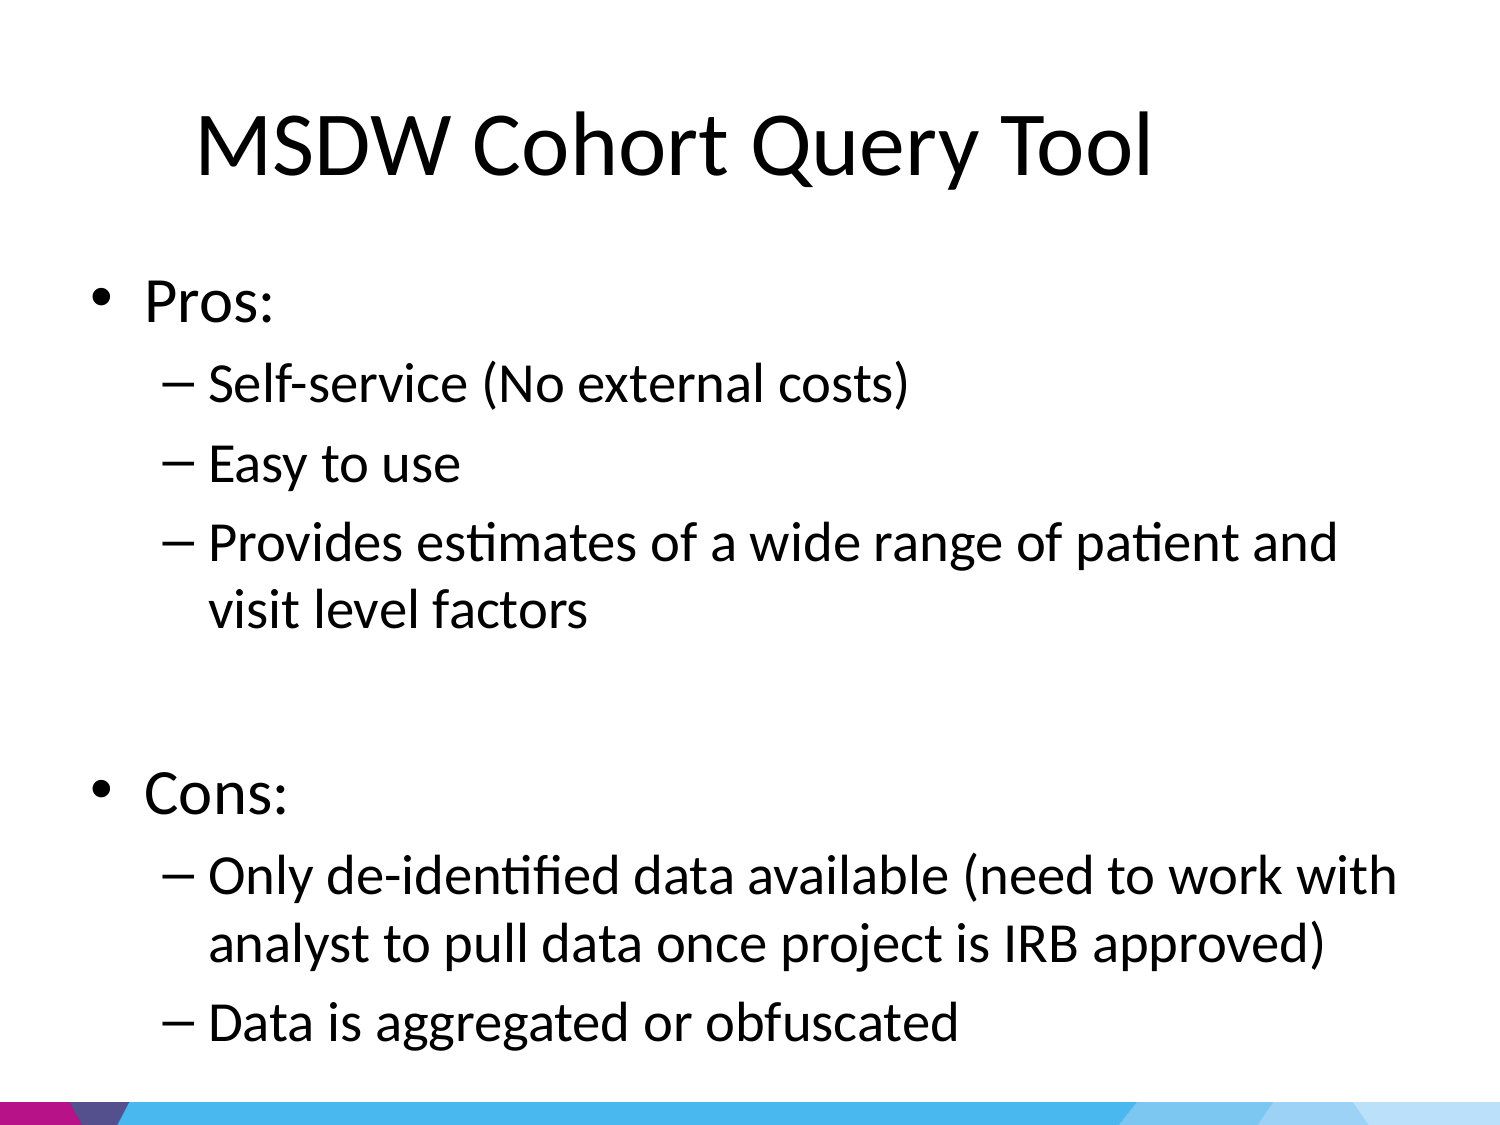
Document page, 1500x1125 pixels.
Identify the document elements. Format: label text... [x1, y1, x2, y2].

title MSDW Cohort Query Tool [0, 45, 1350, 233]
list Pros: Self-service (No external costs) Easy to use Provides estimates of a wide range of patient and visit level factors Cons: Only de-identified data available (need to work with analyst to pull data once project is IRB approved) Data is aggregated or obfuscated [75, 249, 1425, 1088]
picture [0, 1102, 1500, 1125]
